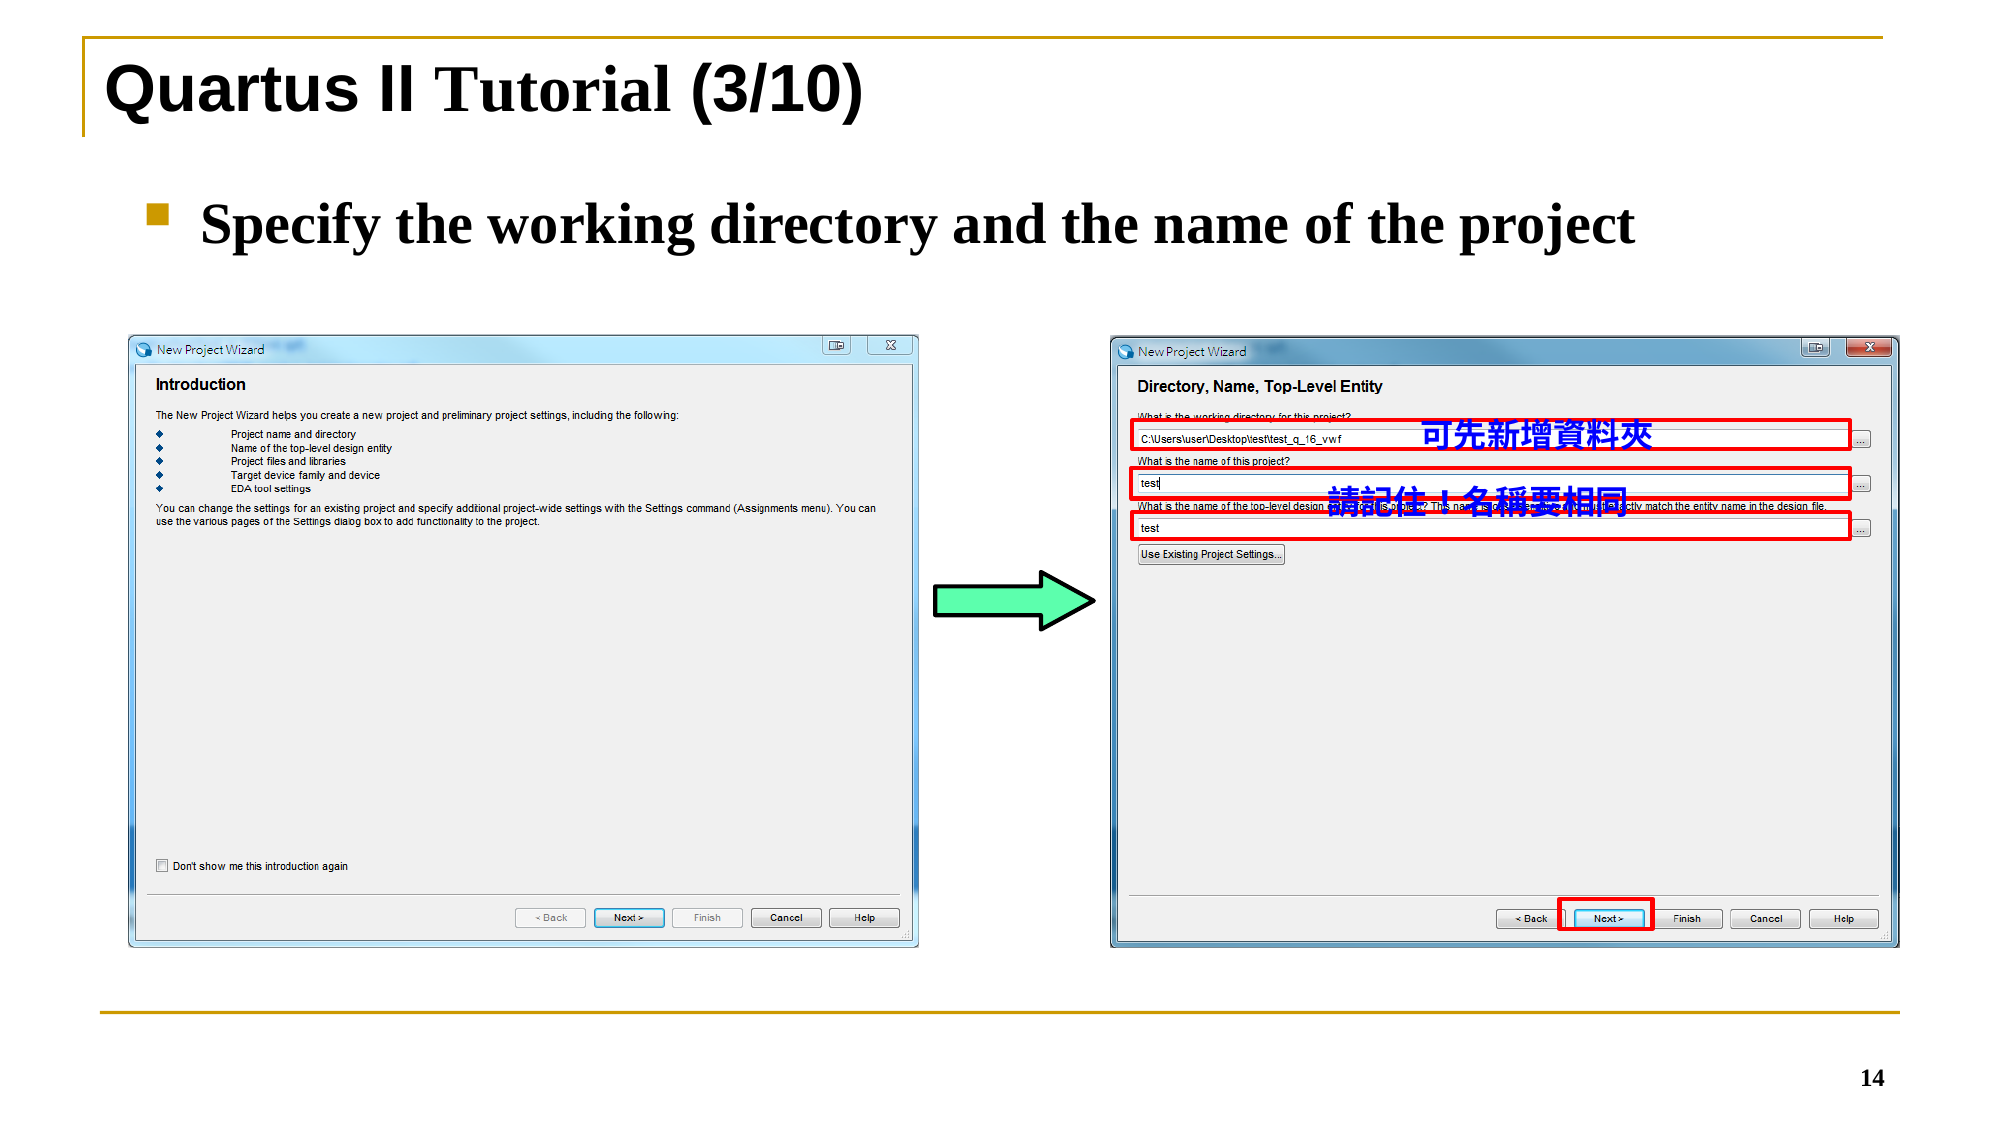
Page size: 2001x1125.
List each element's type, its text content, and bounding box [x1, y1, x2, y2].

text_box Specify the working directory and the name of the project [128, 235, 1831, 927]
picture [128, 334, 919, 948]
text_box Quartus II Tutorial (3/10) [89, 37, 1951, 235]
picture [1110, 335, 1901, 948]
text_box [935, 571, 1094, 630]
slide_number 14 [1433, 1024, 1900, 1100]
